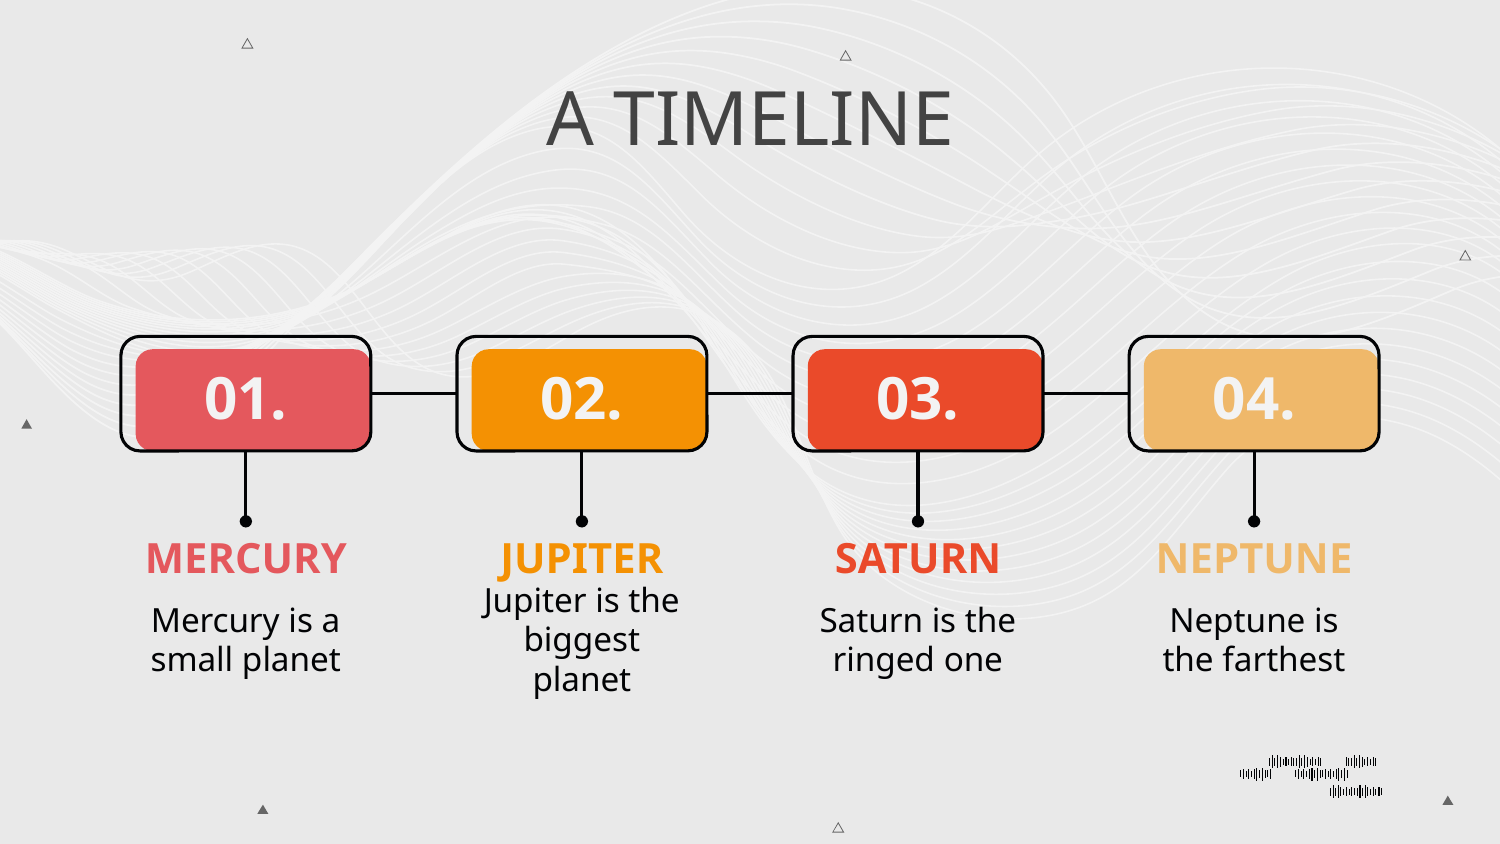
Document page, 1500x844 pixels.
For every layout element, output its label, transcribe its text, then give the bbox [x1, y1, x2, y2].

text_box [793, 336, 1044, 451]
text_box JUPITER [473, 521, 691, 591]
text_box NEPTUNE [1145, 521, 1363, 591]
text_box SATURN [809, 521, 1027, 591]
text_box Neptune is the farthest [1145, 591, 1363, 686]
text_box Mercury is a small planet [137, 591, 355, 686]
text_box [456, 336, 707, 451]
text_box 01. [130, 360, 361, 431]
text_box [120, 336, 371, 451]
text_box [1129, 336, 1380, 451]
title A TIMELINE [118, 68, 1382, 163]
text_box Saturn is the ringed one [809, 591, 1027, 686]
text_box Jupiter is the biggest planet [473, 591, 691, 686]
text_box MERCURY [137, 521, 355, 591]
